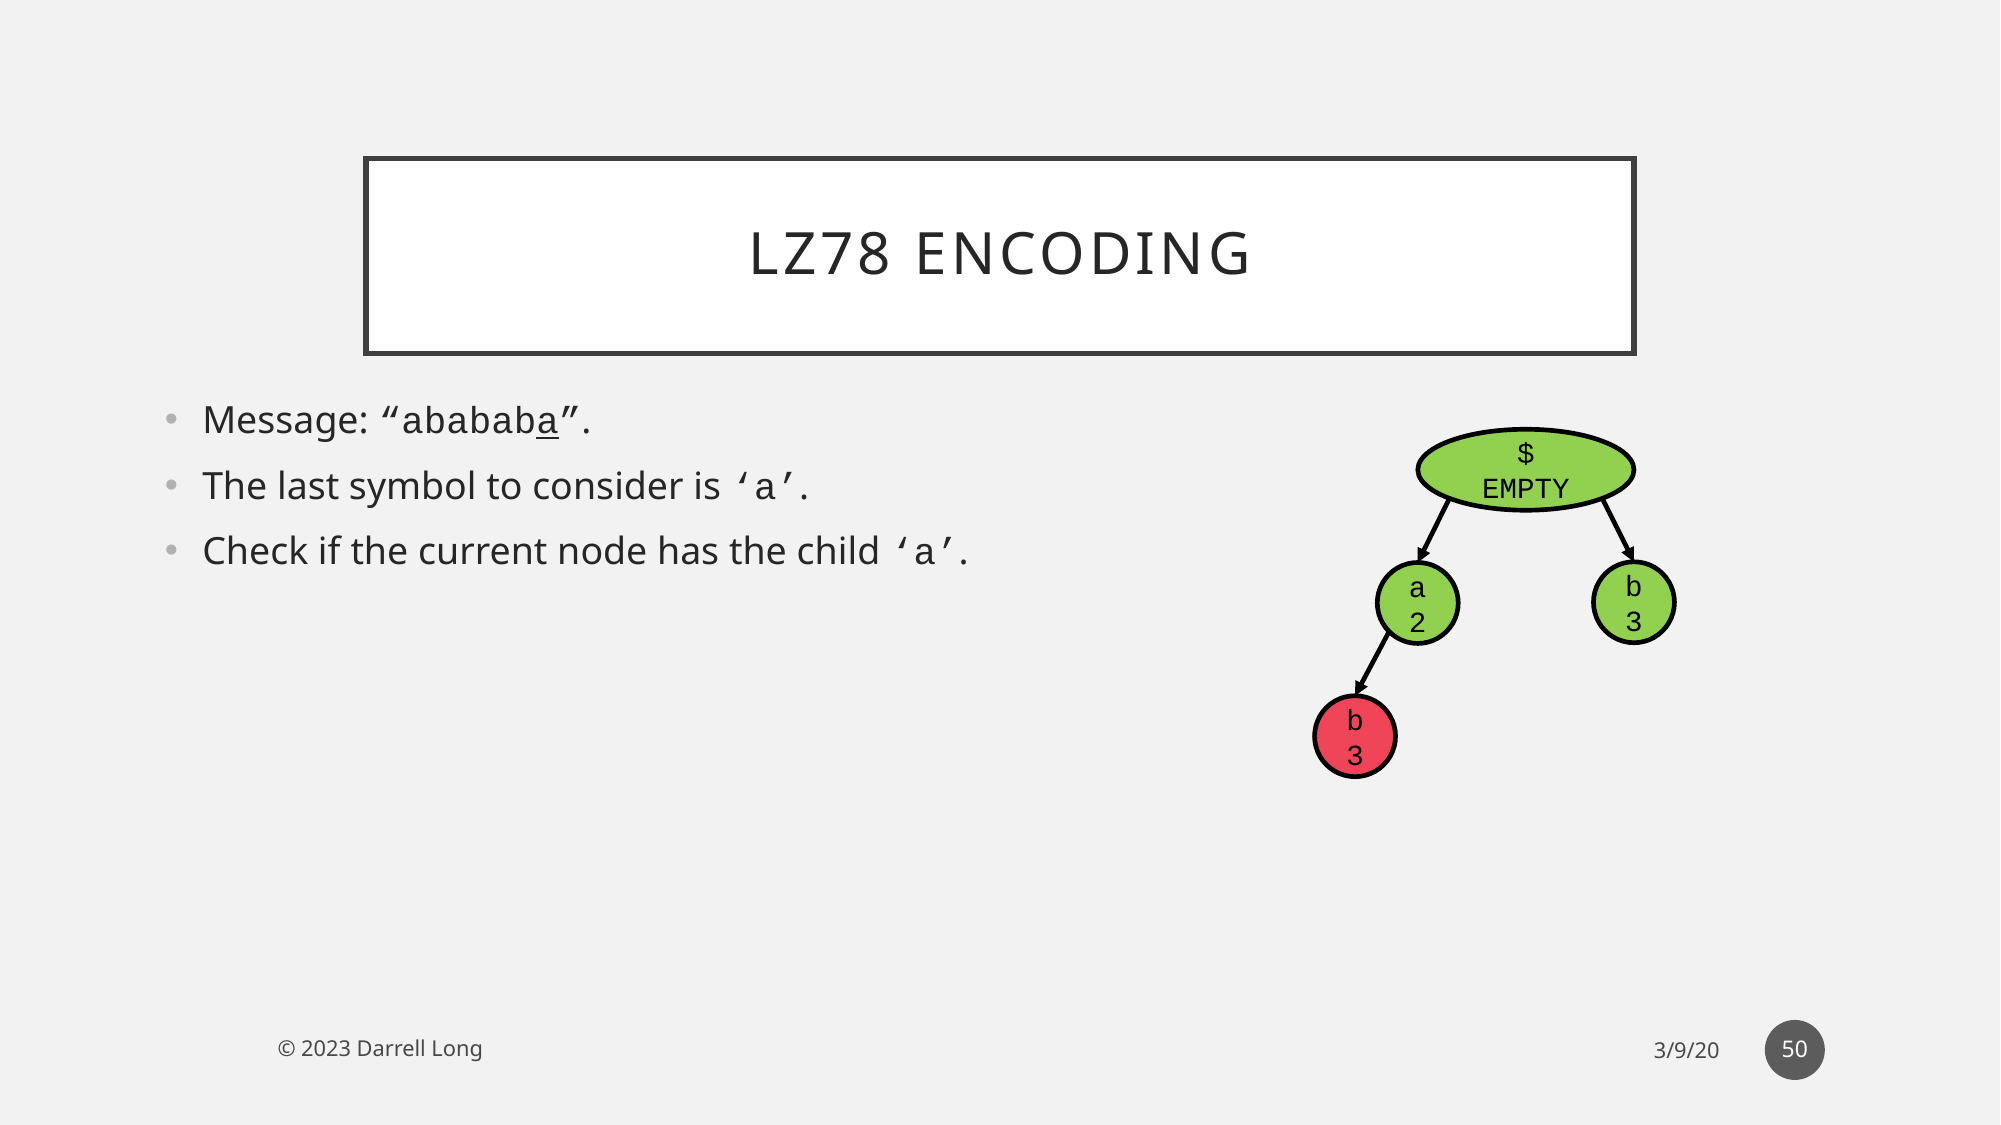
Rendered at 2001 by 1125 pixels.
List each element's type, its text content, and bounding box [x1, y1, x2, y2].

text_box a 2 [1376, 561, 1460, 645]
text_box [1417, 498, 1450, 563]
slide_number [1283, 1023, 1735, 1077]
text_box b3 [1592, 560, 1676, 644]
slide_number 50 [1764, 1019, 1825, 1080]
title Lz78 ENcoding [363, 156, 1637, 356]
text_box b3 [1313, 694, 1397, 778]
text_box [1354, 631, 1390, 696]
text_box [1602, 498, 1634, 562]
footer © 2023 Darrell Long [262, 1023, 1231, 1076]
list Message: “abababa”. The last symbol to consider is ‘a’. Check if the current node has the child ‘a’. [149, 388, 1000, 950]
text_box $ EMPTY [1416, 428, 1636, 512]
